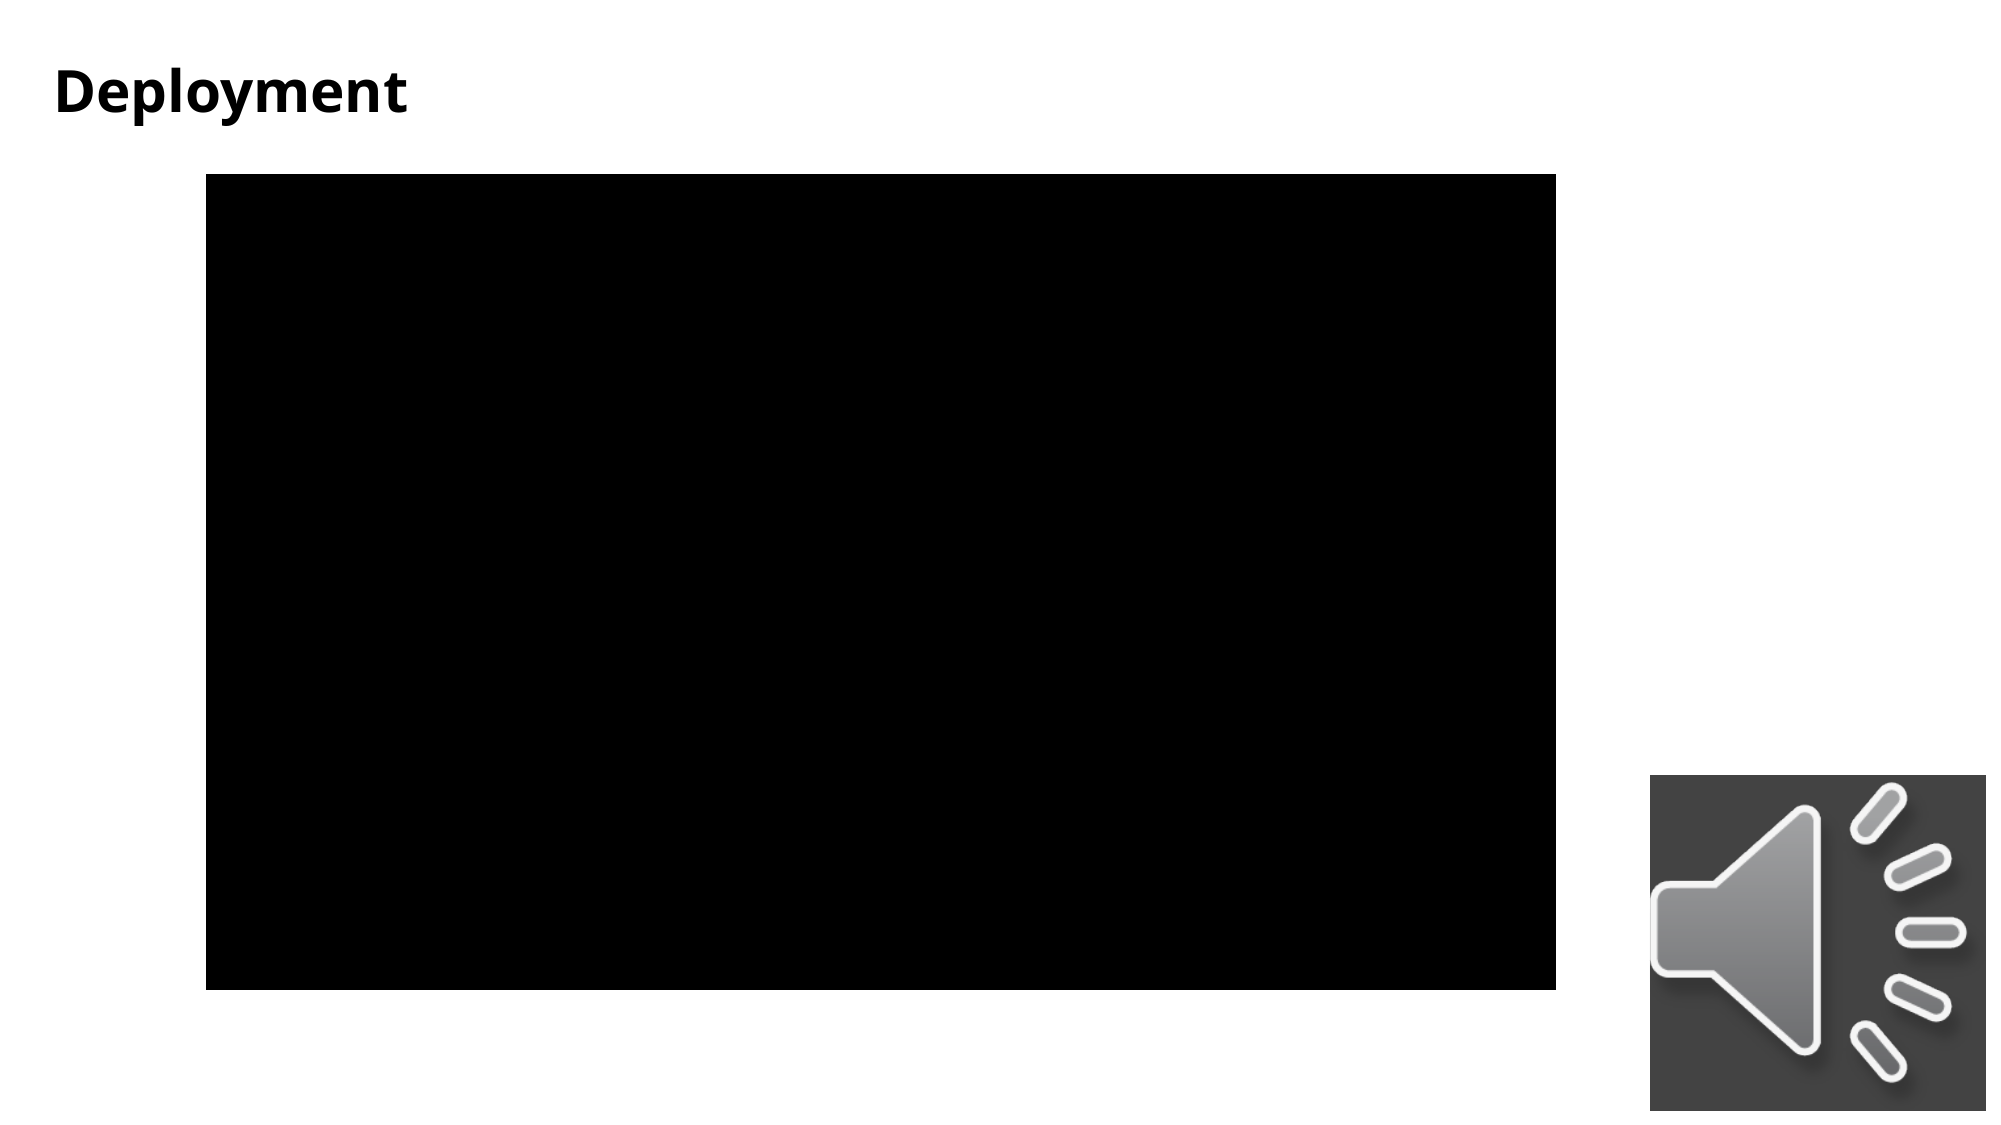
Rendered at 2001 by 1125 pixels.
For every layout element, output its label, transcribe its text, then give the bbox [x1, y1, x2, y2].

text_box Deployment [38, 46, 884, 132]
picture [1648, 773, 1987, 1112]
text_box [204, 173, 1558, 992]
